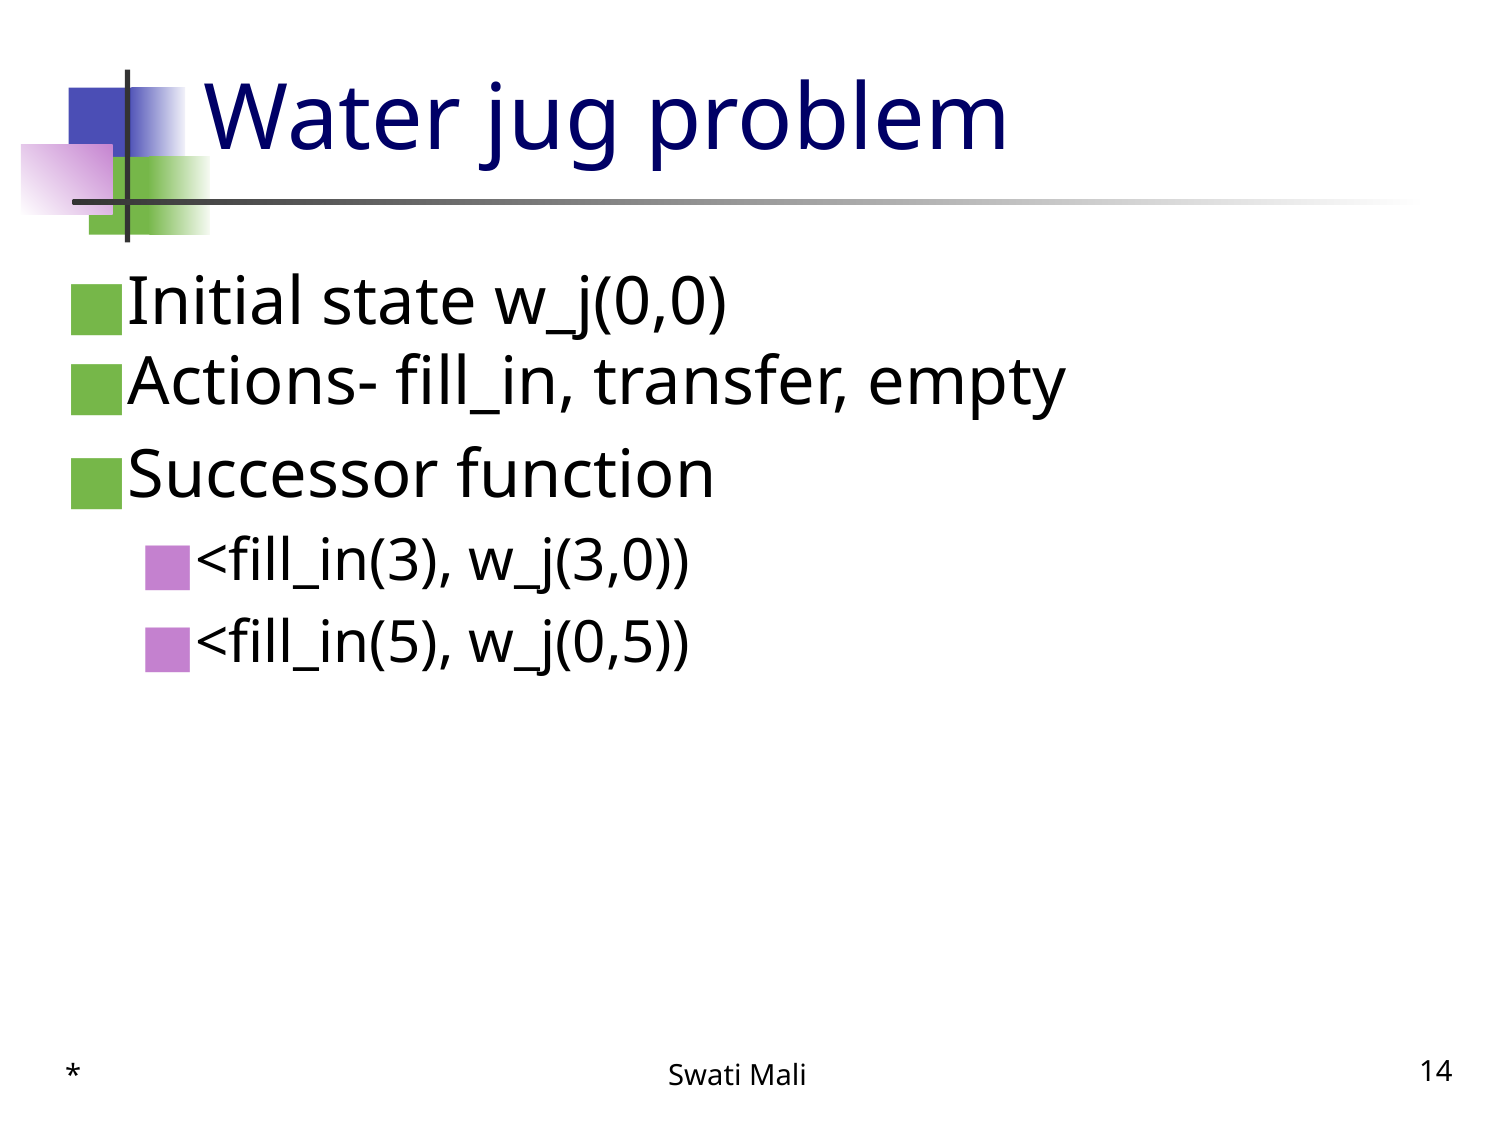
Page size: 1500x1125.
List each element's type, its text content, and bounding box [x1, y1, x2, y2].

text_box 14 [1155, 1024, 1468, 1100]
text_box * [49, 1024, 363, 1100]
list Initial state w_j(0,0) Actions- fill_in, transfer, empty Successor function <fill_in(3), w_j(3,0)) <fill_in(5), w_j(0,5)) [50, 249, 1469, 1006]
title Water jug problem [188, 35, 1468, 175]
text_box Swati Mali [500, 1024, 975, 1100]
